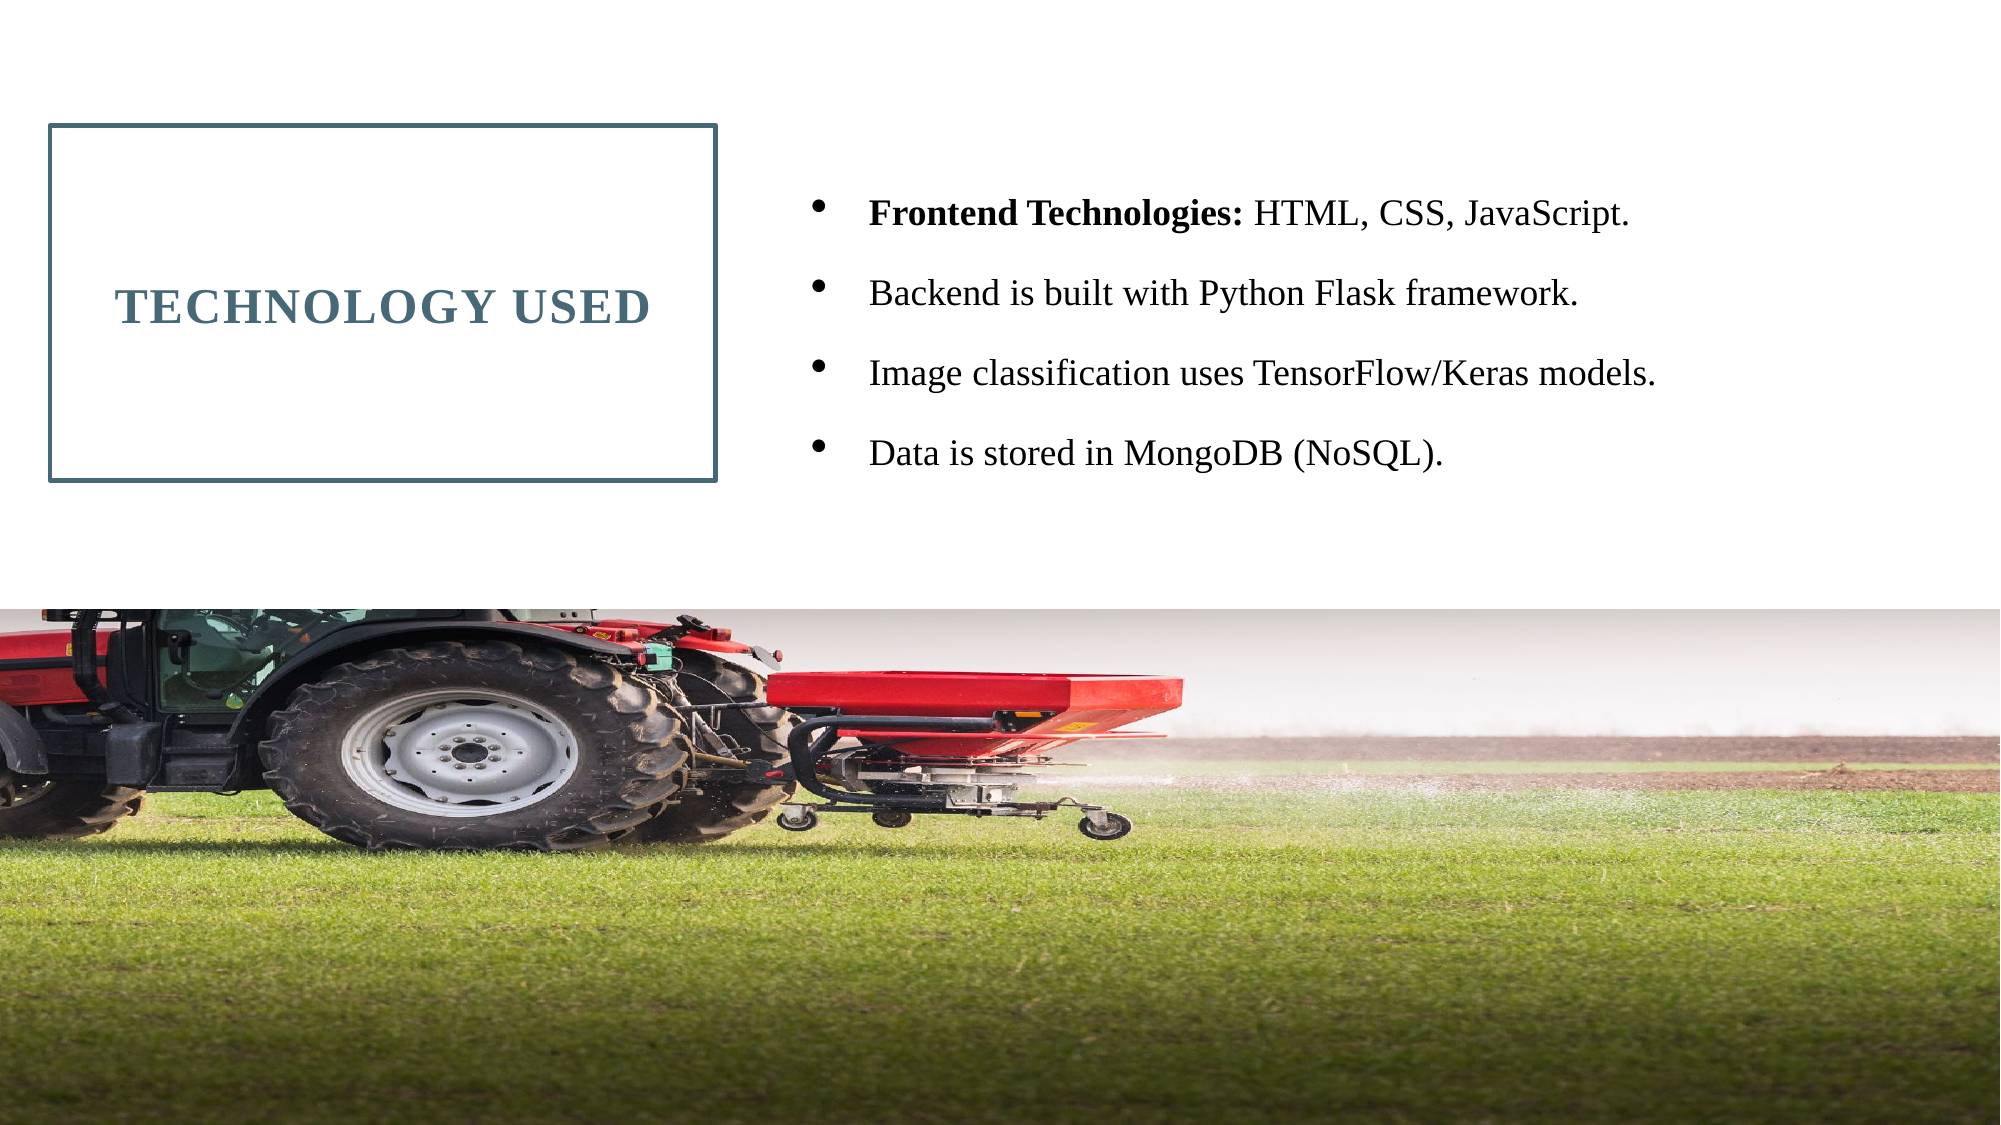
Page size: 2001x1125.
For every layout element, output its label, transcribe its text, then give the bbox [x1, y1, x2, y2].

list Frontend Technologies: HTML, CSS, JavaScript. Backend is built with Python Flask framework. Image classification uses TensorFlow/Keras models. Data is stored in MongoDB (NoSQL). [798, 157, 1839, 481]
picture [0, 609, 2000, 1125]
title Technology Used [48, 123, 718, 483]
